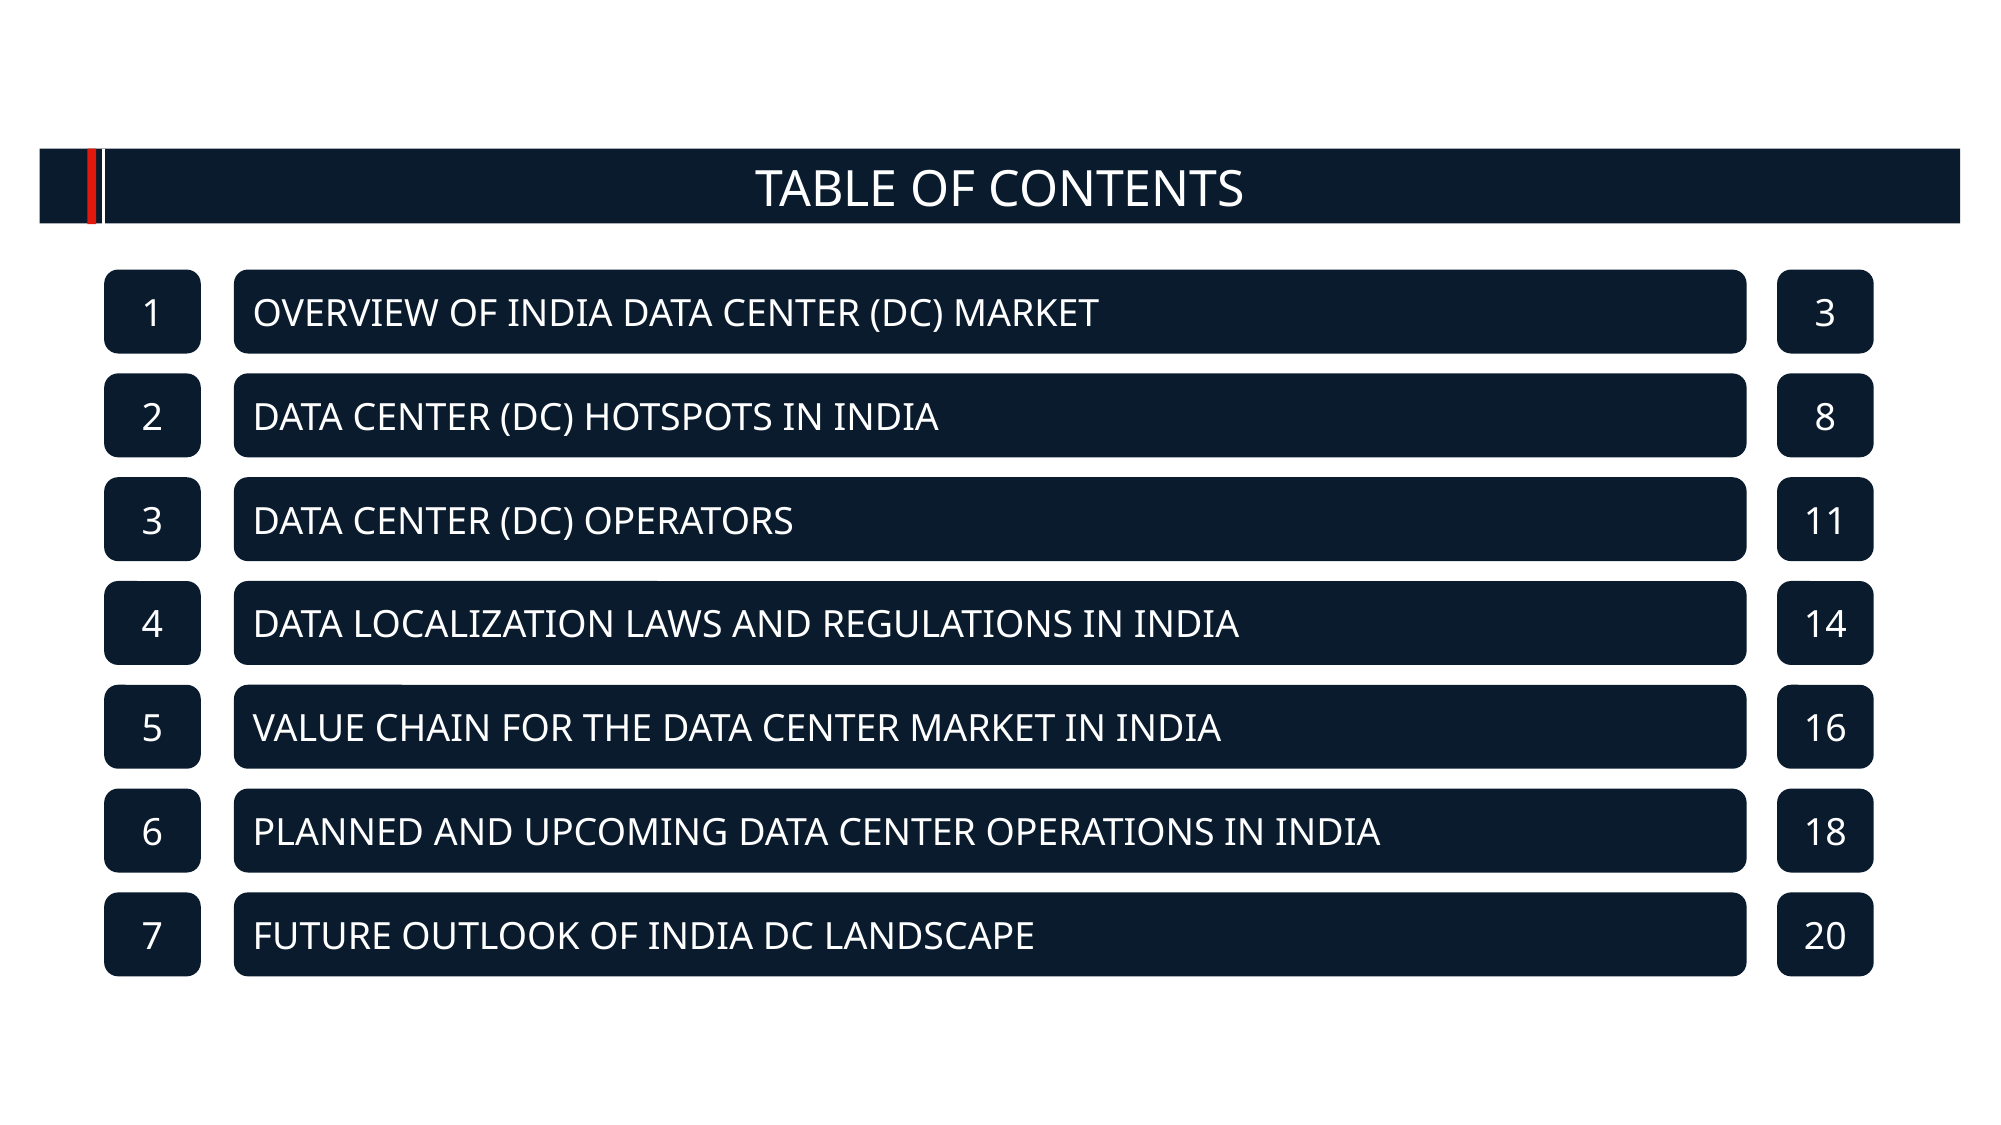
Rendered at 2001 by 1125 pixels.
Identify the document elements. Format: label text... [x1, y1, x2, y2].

text_box DATA LOCALIZATION LAWS AND REGULATIONS IN INDIA [232, 579, 1749, 667]
text_box TABLE OF CONTENTS [105, 148, 1961, 224]
text_box 5 [102, 683, 203, 771]
text_box 16 [1775, 683, 1876, 771]
text_box 4 [102, 579, 203, 667]
text_box 18 [1775, 786, 1876, 875]
text_box 14 [1775, 579, 1876, 667]
text_box 8 [1775, 371, 1876, 459]
text_box 11 [1775, 475, 1876, 563]
text_box VALUE CHAIN FOR THE DATA CENTER MARKET IN INDIA [232, 683, 1749, 771]
text_box PLANNED AND UPCOMING DATA CENTER OPERATIONS IN INDIA [232, 786, 1749, 875]
text_box DATA CENTER (DC) HOTSPOTS IN INDIA [232, 371, 1749, 459]
text_box DATA CENTER (DC) OPERATORS [232, 475, 1749, 563]
text_box 6 [102, 786, 203, 875]
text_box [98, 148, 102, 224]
text_box TABLE OF CONTENTS [39, 148, 86, 224]
text_box 3 [102, 475, 203, 563]
text_box 7 [102, 890, 203, 978]
text_box [86, 147, 98, 226]
text_box 2 [102, 371, 203, 459]
text_box 3 [1775, 267, 1876, 356]
text_box OVERVIEW OF INDIA DATA CENTER (DC) MARKET [232, 267, 1749, 356]
text_box FUTURE OUTLOOK OF INDIA DC LANDSCAPE [232, 890, 1749, 978]
text_box 20 [1775, 890, 1876, 978]
text_box 1 [102, 267, 203, 356]
